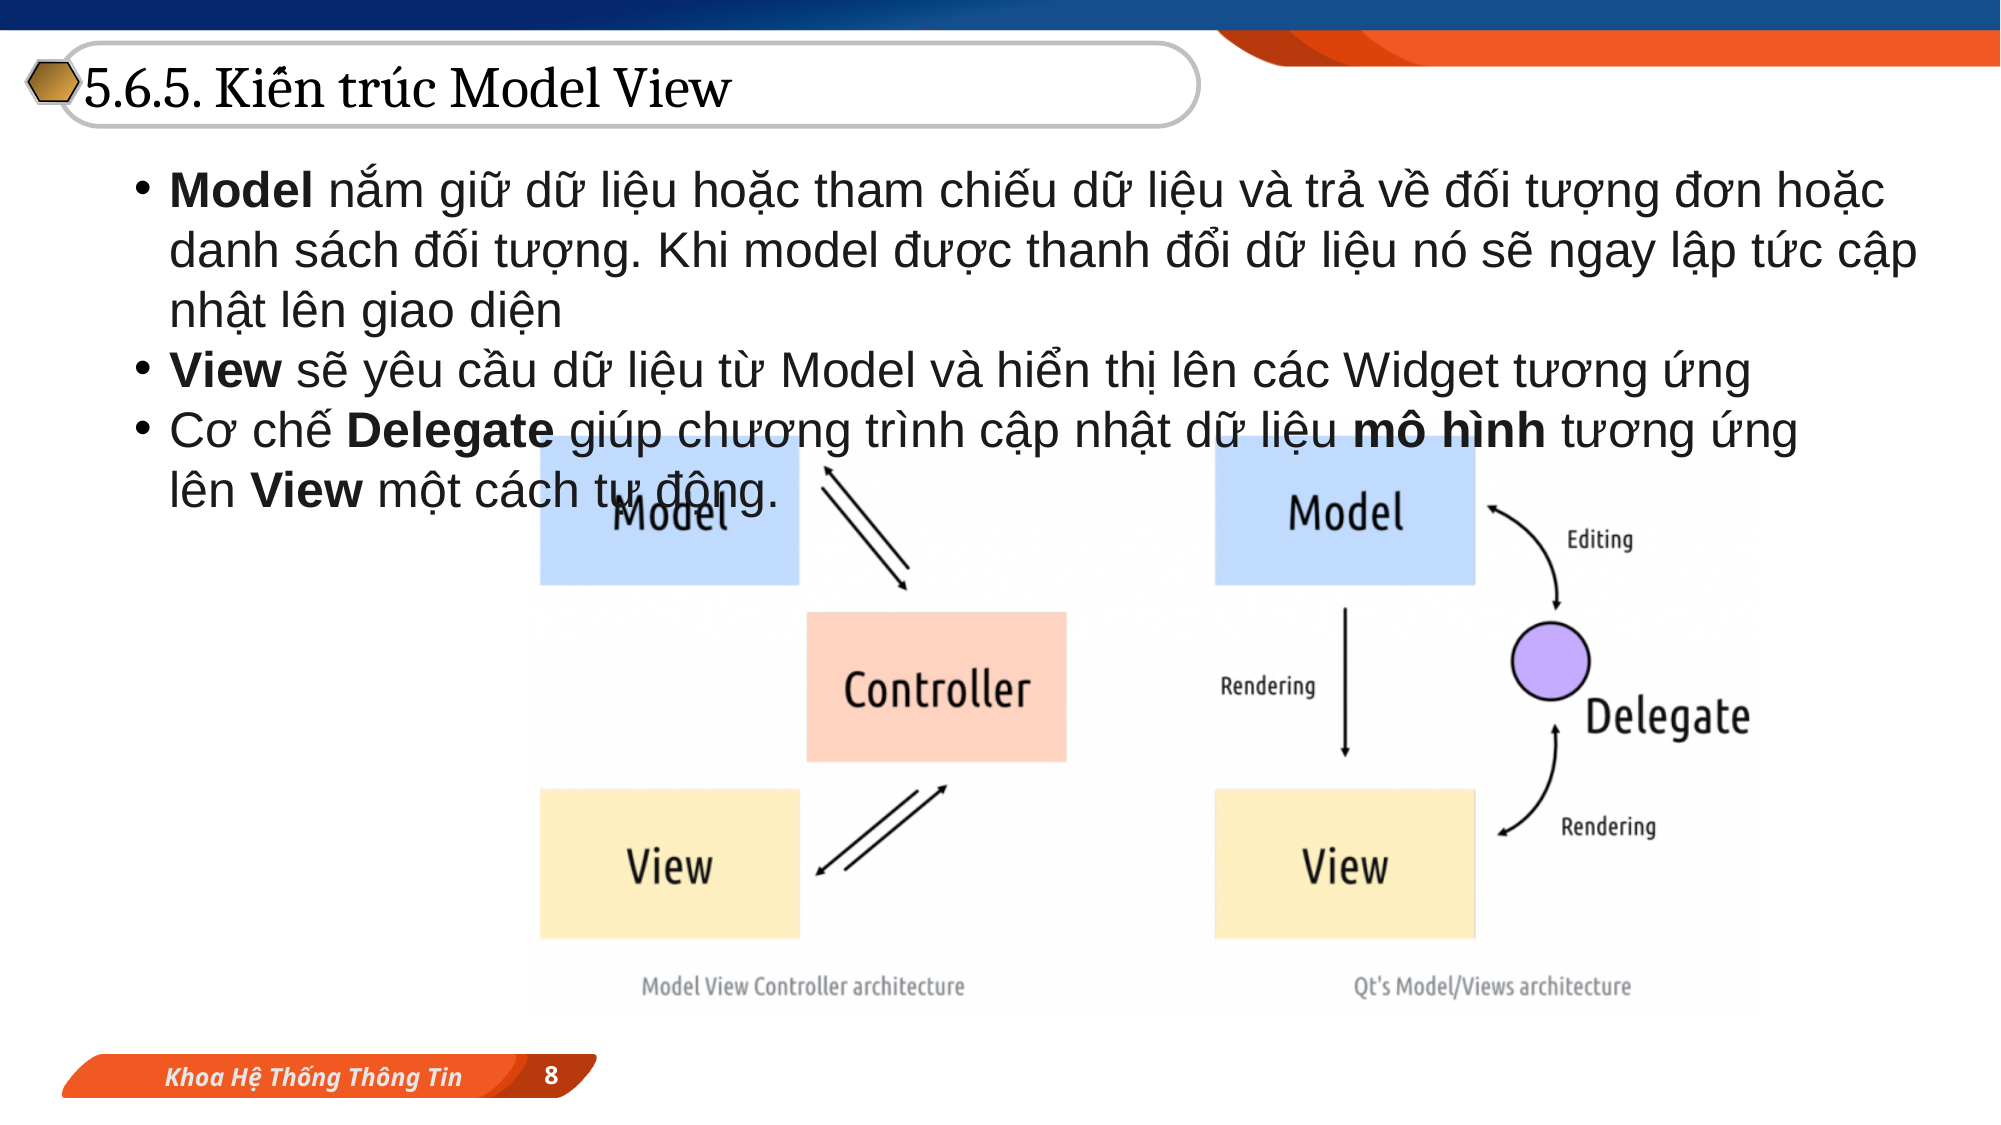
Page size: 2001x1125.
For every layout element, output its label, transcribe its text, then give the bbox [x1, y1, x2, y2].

slide_number 8 [508, 1046, 574, 1106]
picture [0, 0, 2001, 71]
picture [526, 419, 1761, 1014]
footer Khoa Hệ Thống Thông Tin [119, 1054, 508, 1098]
text_box Model nắm giữ dữ liệu hoặc tham chiếu dữ liệu và trả về đối tượng đơn hoặc danh sách đối tượng. Khi model được thanh đổi dữ liệu nó sẽ ngay lập tức cập nhật lên giao diện View sẽ yêu cầu dữ liệu từ Model và hiển thị lên các Widget tương ứng Cơ chế Delegate giúp chương trình cập nhật dữ liệu mô hình tương ứng lên View một cách tự động. [119, 149, 1955, 525]
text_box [24, 42, 1200, 127]
picture [34, 1017, 624, 1125]
